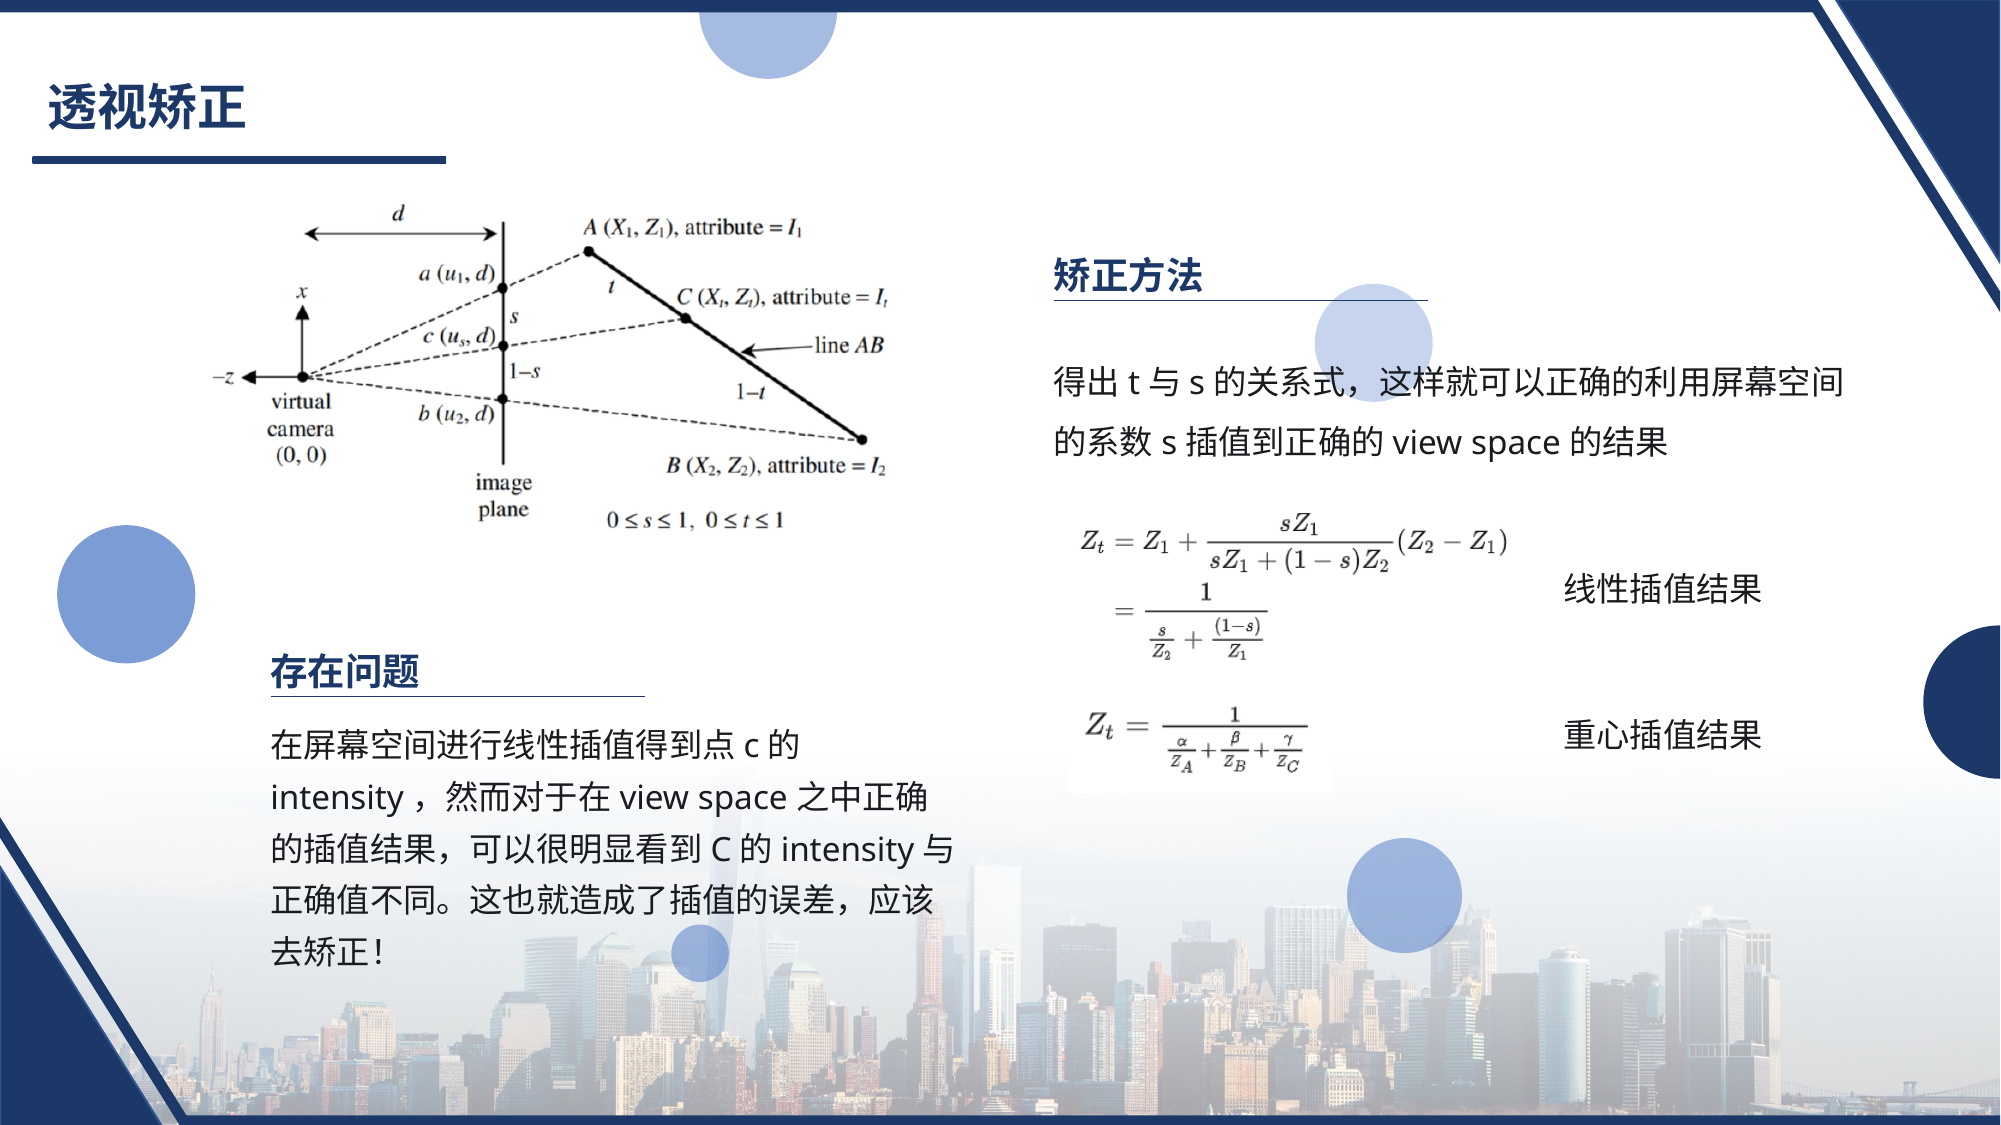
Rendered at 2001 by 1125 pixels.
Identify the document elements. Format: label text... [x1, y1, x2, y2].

title 透视矫正 [32, 67, 569, 152]
picture [207, 175, 902, 550]
text_box 在屏幕空间进行线性插值得到点c的intensity，然而对于在view space之中正确的插值结果，可以很明显看到C的intensity与正确值不同。这也就造成了插值的误差，应该去矫正！ [255, 704, 972, 979]
text_box 得出t与s的关系式，这样就可以正确的利用屏幕空间的系数s插值到正确的view space的结果 [1038, 333, 1863, 469]
text_box 线性插值结果 [1549, 560, 1842, 616]
text_box 重心插值结果 [1548, 706, 1842, 762]
text_box 矫正方法 [1038, 244, 1549, 305]
text_box 存在问题 [255, 640, 766, 701]
picture [1038, 492, 1549, 793]
